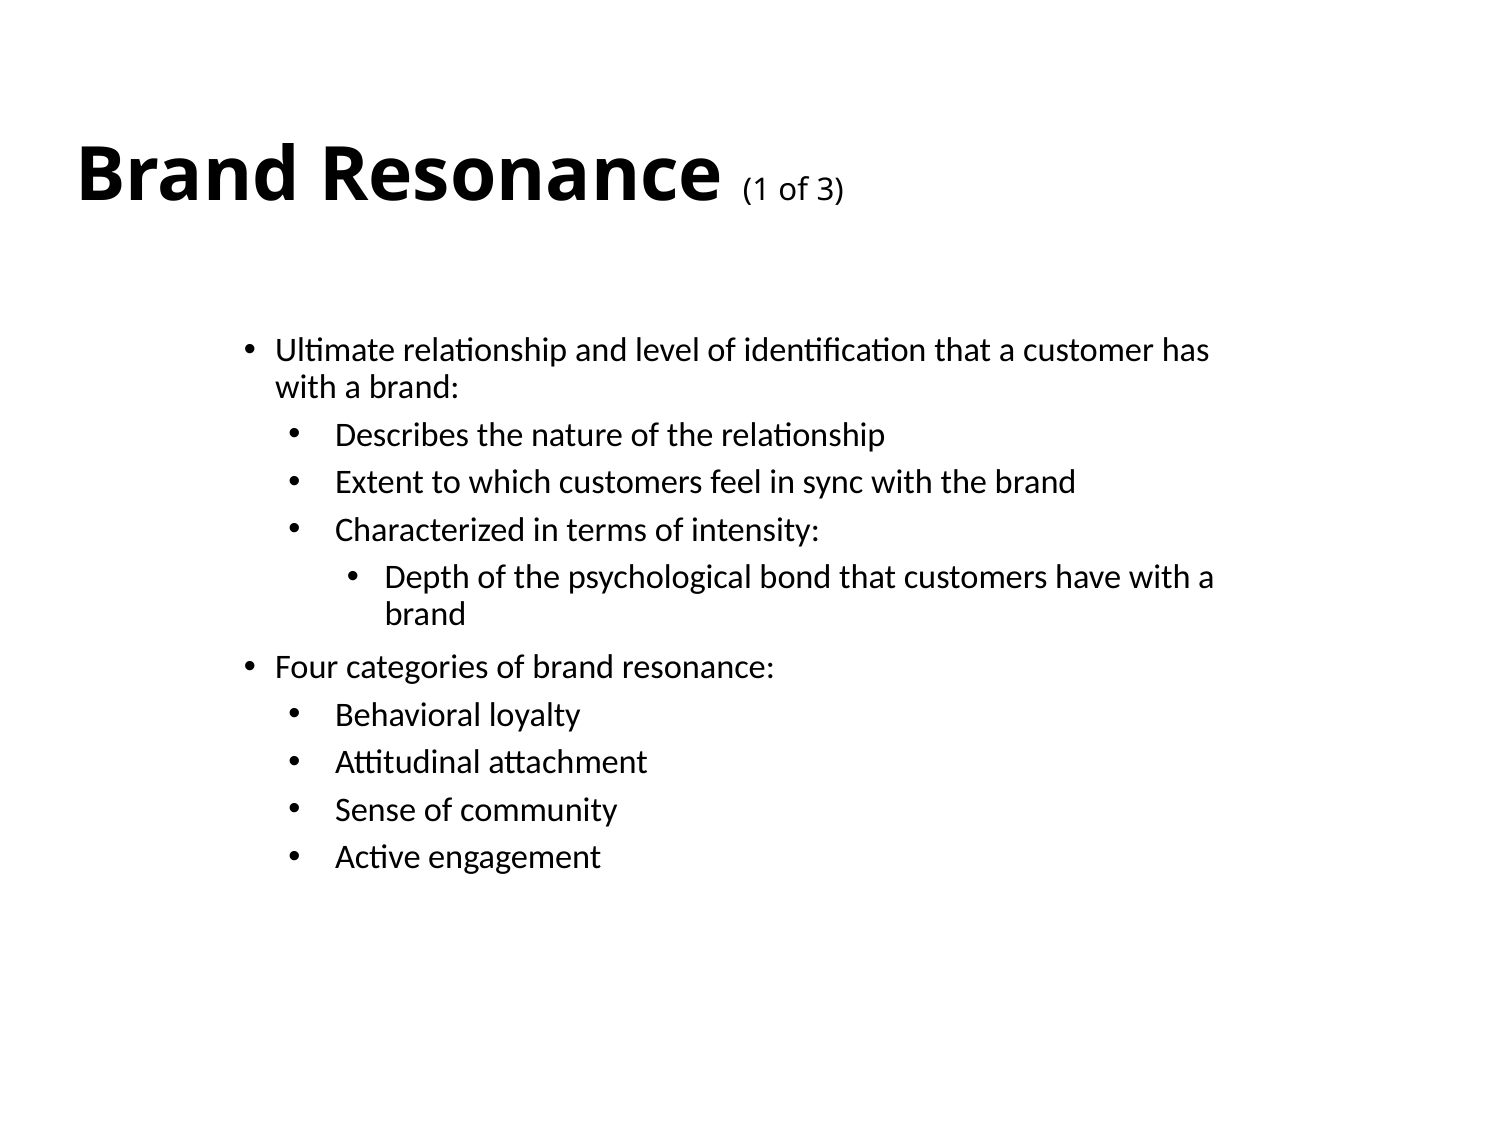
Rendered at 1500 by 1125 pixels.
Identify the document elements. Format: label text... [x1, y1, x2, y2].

list Ultimate relationship and level of identification that a customer has with a brand: Describes the nature of the relationship Extent to which customers feel in sync with the brand Characterized in terms of intensity: Depth of the psychological bond that customers have with a brand Four categories of brand resonance: Behavioral loyalty Attitudinal attachment Sense of community Active engagement [243, 332, 1257, 925]
title Brand Resonance (1 of 3) [75, 35, 1425, 216]
